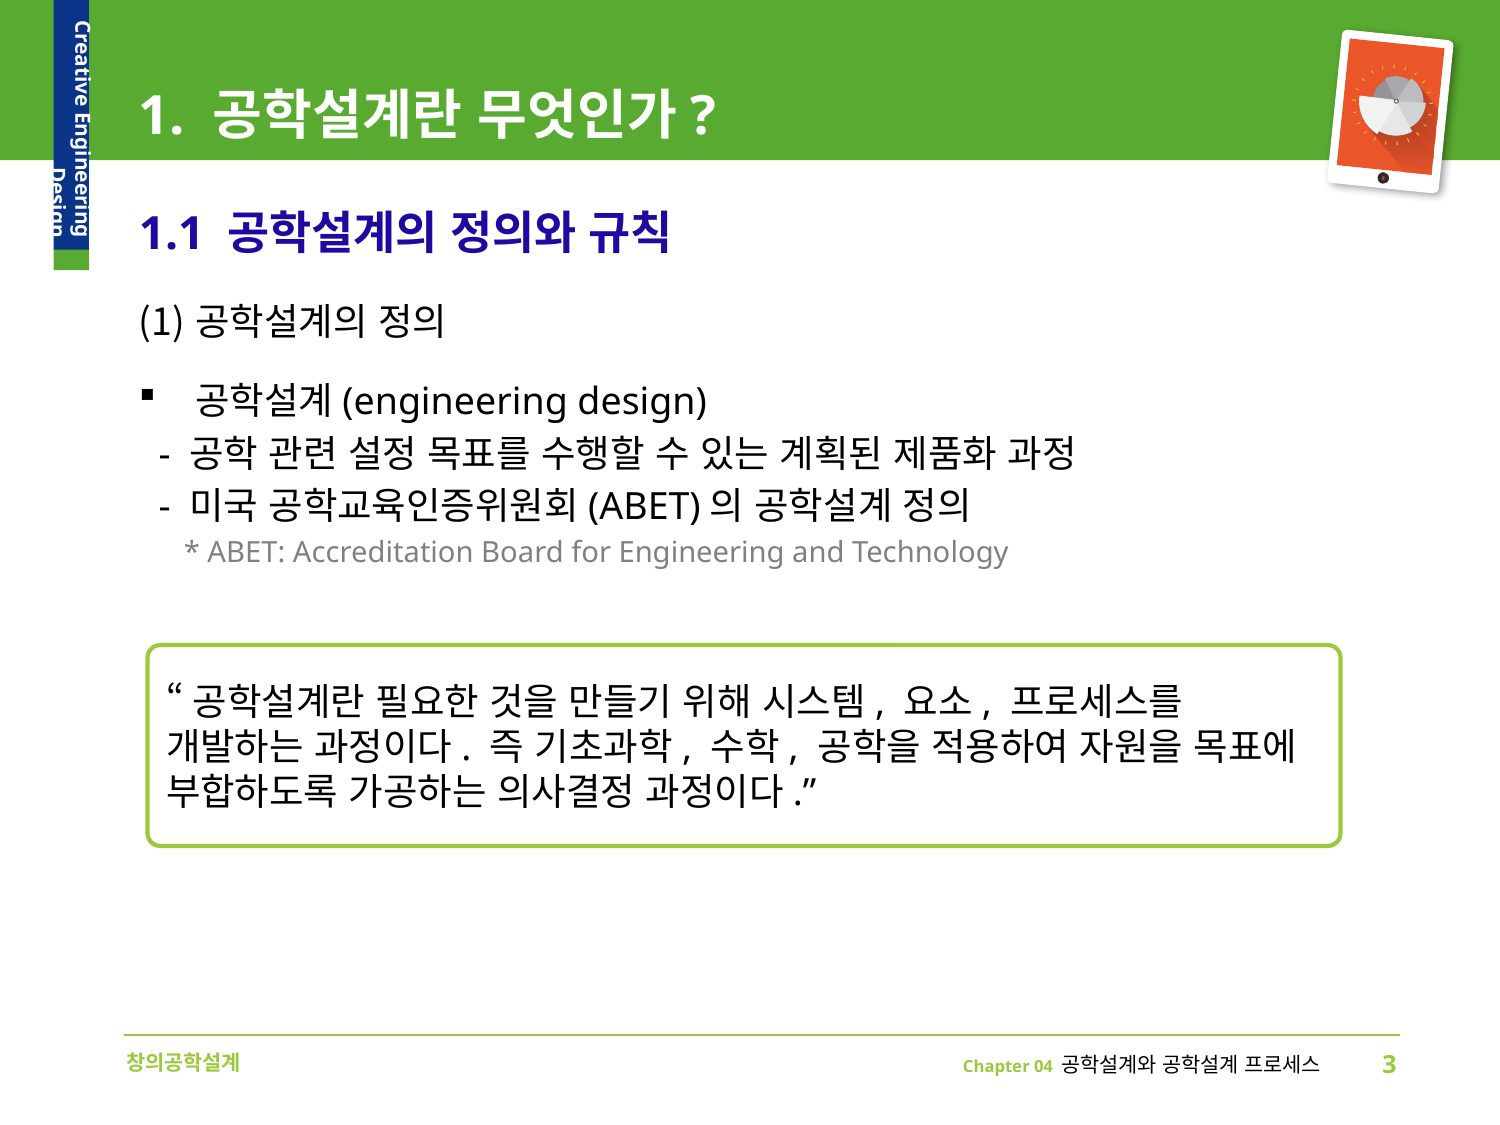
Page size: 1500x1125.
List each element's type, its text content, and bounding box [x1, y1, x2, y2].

title 1. 공학설계란 무엇인가? [123, 66, 1400, 159]
list 1.1 공학설계의 정의와 규칙 [123, 196, 1400, 290]
text_box “공학설계란 필요한 것을 만들기 위해 시스템, 요소, 프로세스를 개발하는 과정이다. 즉 기초과학, 수학, 공학을 적용하여 자원을 목표에 부합하도록 가공하는 의사결정 과정이다.” [145, 642, 1343, 849]
list 공학설계의 정의 공학설계(engineering design) - 공학 관련 설정 목표를 수행할 수 있는 계획된 제품화 과정 - 미국 공학교육인증위원회(ABET)의 공학설계 정의 * ABET: Accreditation Board for Engineering and Technology [123, 290, 1400, 882]
